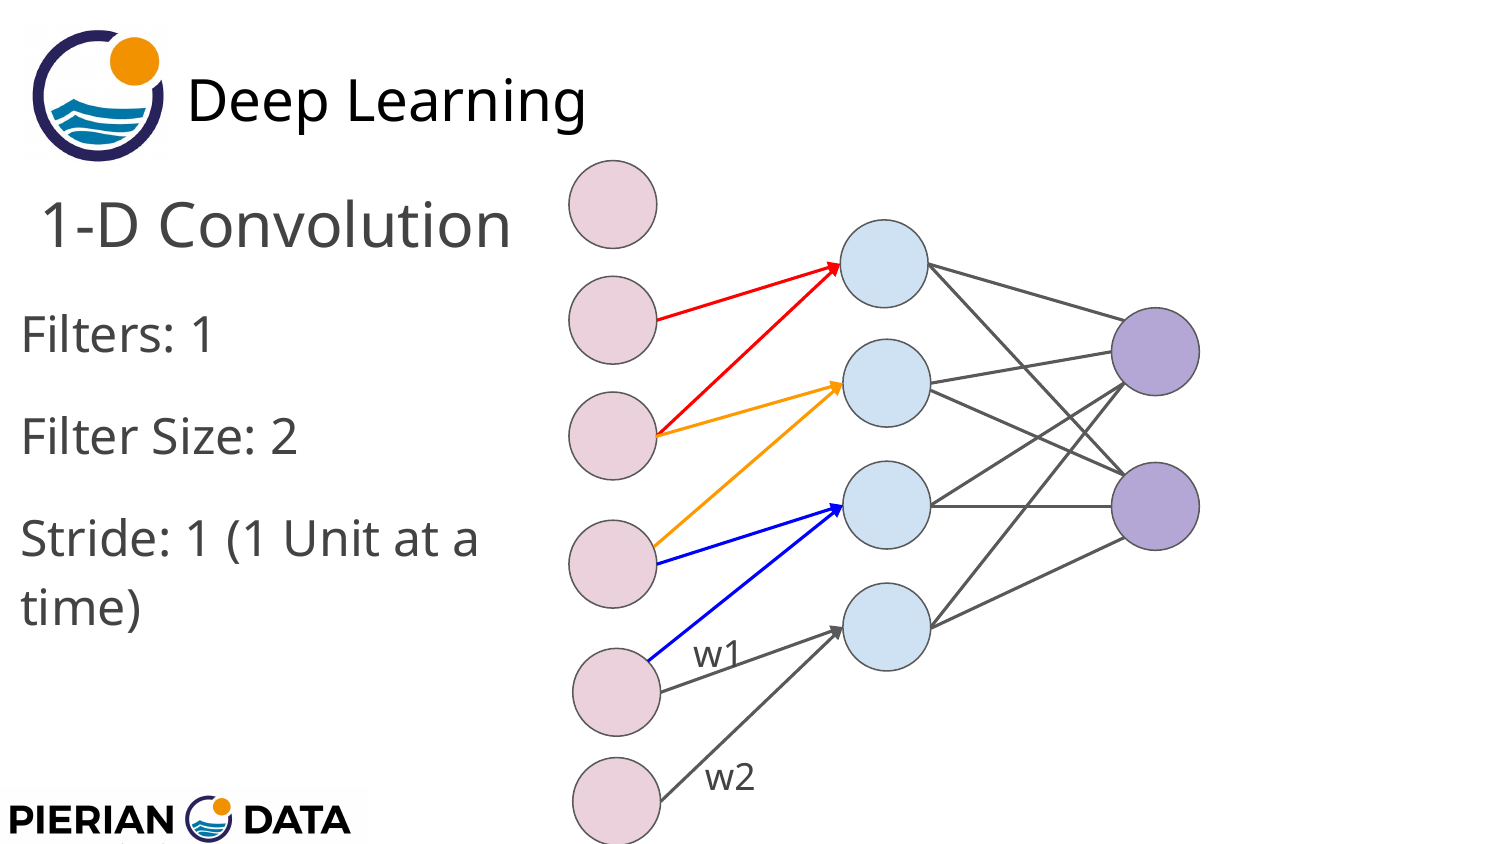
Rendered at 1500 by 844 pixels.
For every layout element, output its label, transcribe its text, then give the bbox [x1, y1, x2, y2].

text_box [846, 339, 922, 428]
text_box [930, 514, 1125, 628]
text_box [656, 263, 841, 321]
text_box [1129, 462, 1200, 551]
text_box [568, 520, 642, 609]
text_box [568, 276, 651, 365]
text_box [1129, 307, 1200, 396]
title Deep Learning [176, 48, 1449, 143]
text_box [653, 443, 844, 547]
text_box [568, 392, 648, 480]
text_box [655, 382, 844, 437]
text_box [840, 219, 928, 308]
text_box [572, 648, 655, 737]
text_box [656, 553, 844, 565]
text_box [660, 626, 844, 802]
text_box [572, 757, 660, 844]
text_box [647, 504, 844, 662]
text_box [848, 583, 930, 671]
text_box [930, 382, 1125, 506]
text_box [568, 160, 657, 249]
picture [0, 787, 368, 844]
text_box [927, 263, 1125, 381]
text_box [848, 461, 925, 550]
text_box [930, 351, 1112, 381]
picture [24, 24, 172, 167]
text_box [656, 329, 841, 380]
list 1-D Convolution Filters: 1 Filter Size: 2 Stride: 1 (1 Unit at a time) [4, 158, 549, 772]
